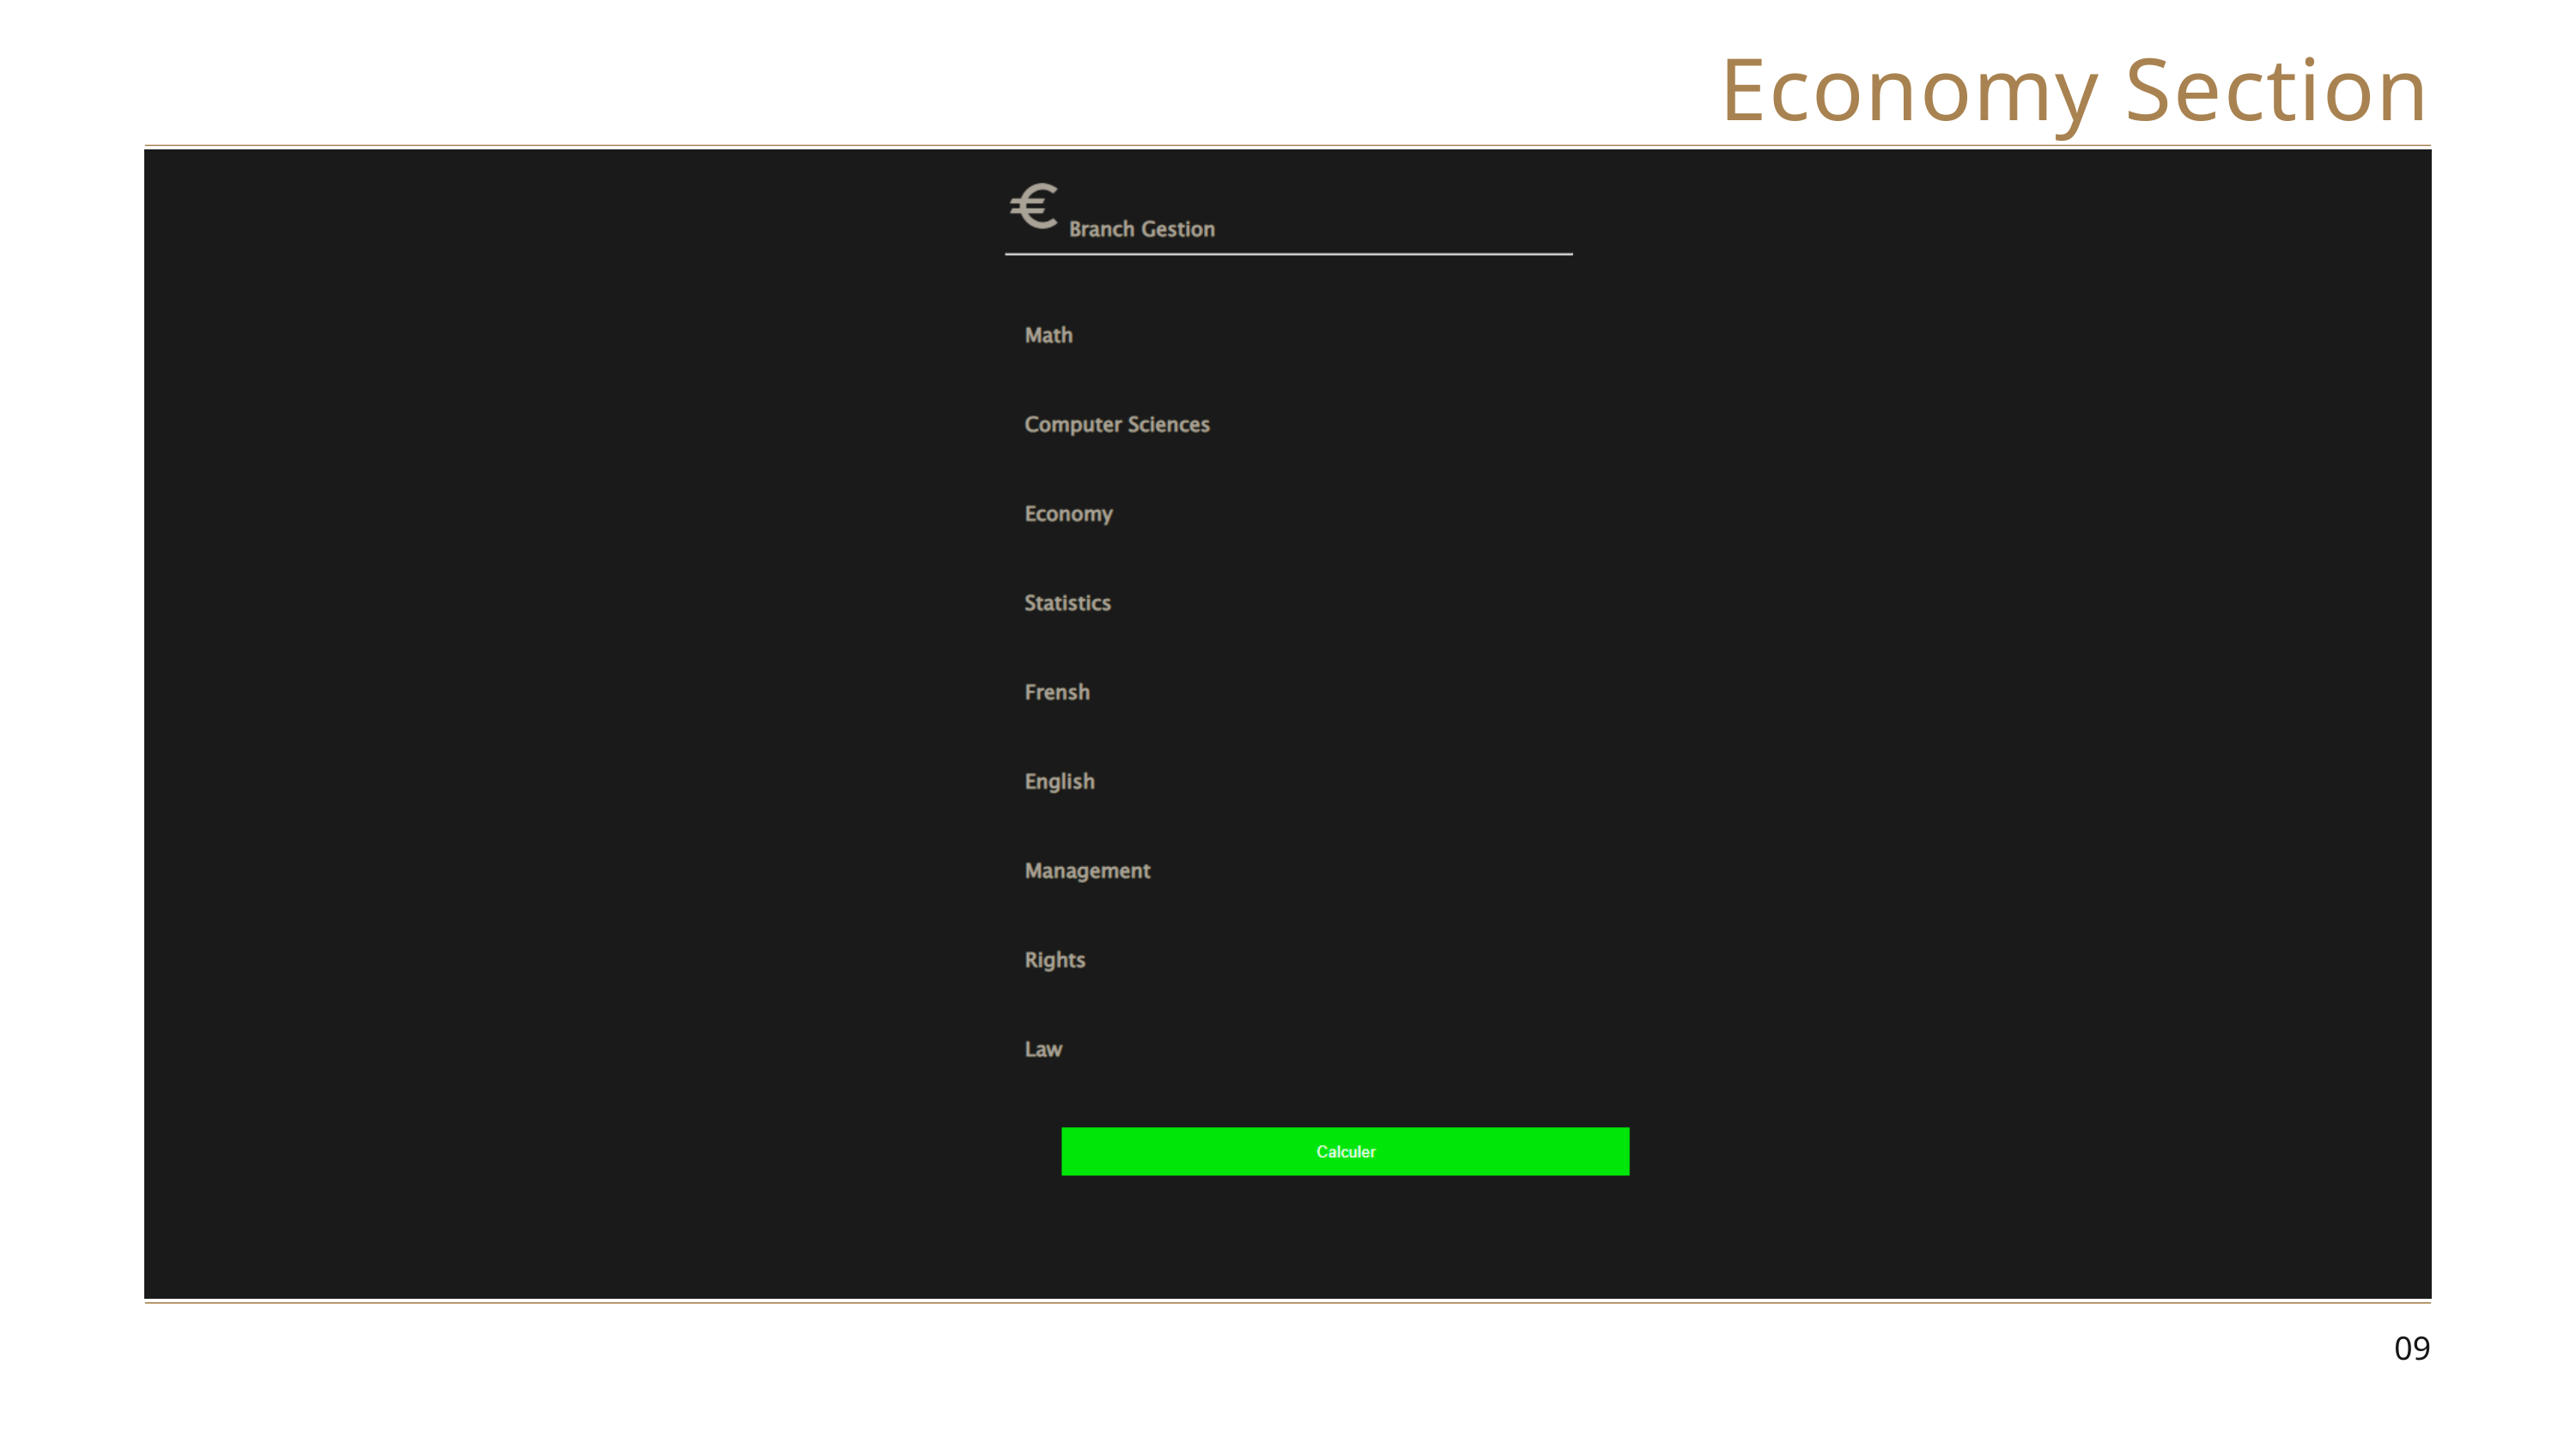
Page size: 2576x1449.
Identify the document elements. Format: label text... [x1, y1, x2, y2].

text_box Economy Section [1467, 62, 2432, 138]
picture [144, 149, 2432, 1299]
text_box 09 [2277, 1334, 2432, 1367]
